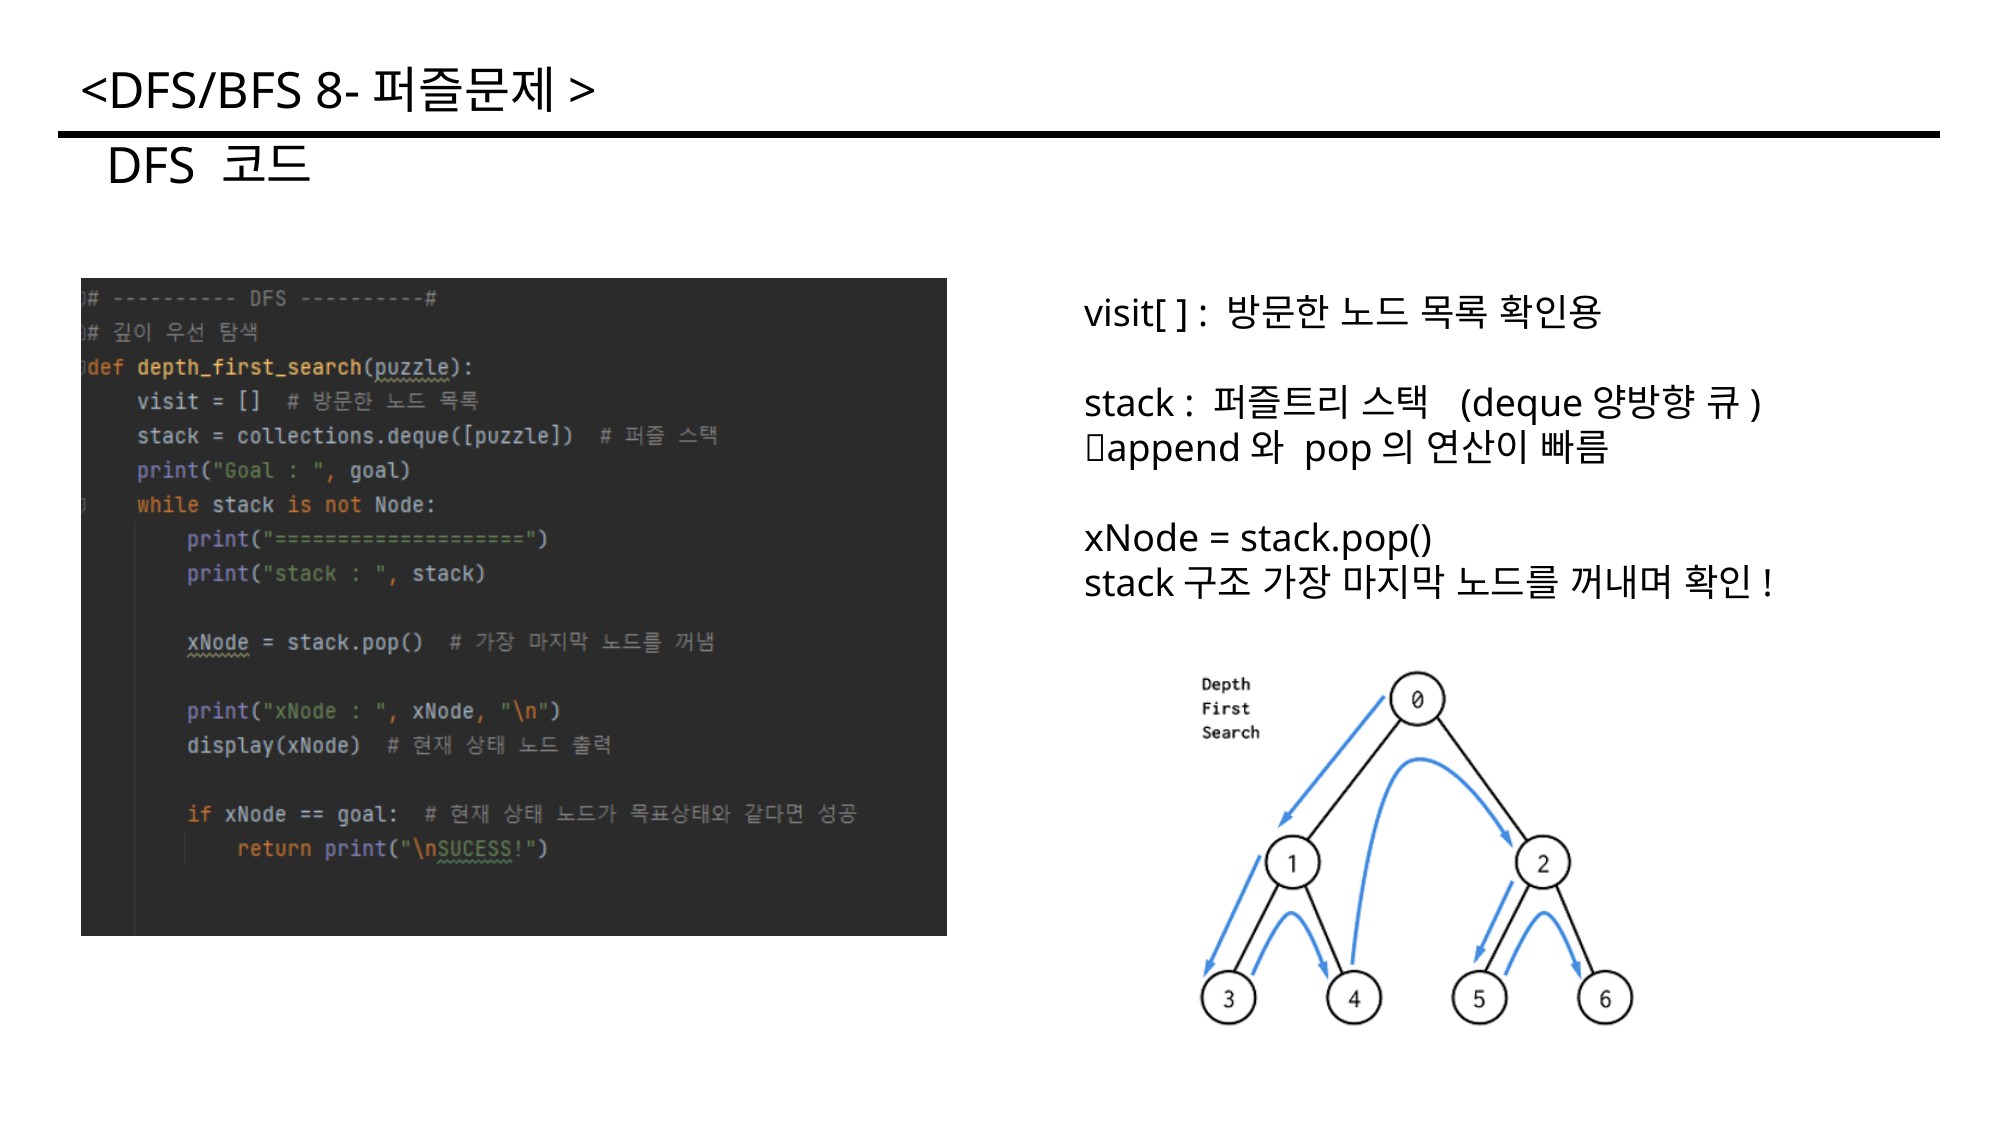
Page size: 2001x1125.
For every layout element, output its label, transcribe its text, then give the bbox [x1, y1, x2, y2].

picture [81, 278, 947, 937]
text_box <DFS/BFS 8-퍼즐문제> [0, 50, 677, 126]
text_box DFS 코드 [0, 126, 443, 202]
picture [1184, 632, 1670, 1082]
text_box visit[ ] : 방문한 노드 목록 확인용 stack : 퍼즐트리 스택 (deque양방향 큐) append와 pop의 연산이 빠름 xNode = stack.pop() stack구조 가장 마지막 노드를 꺼내며 확인! [1069, 281, 1881, 656]
